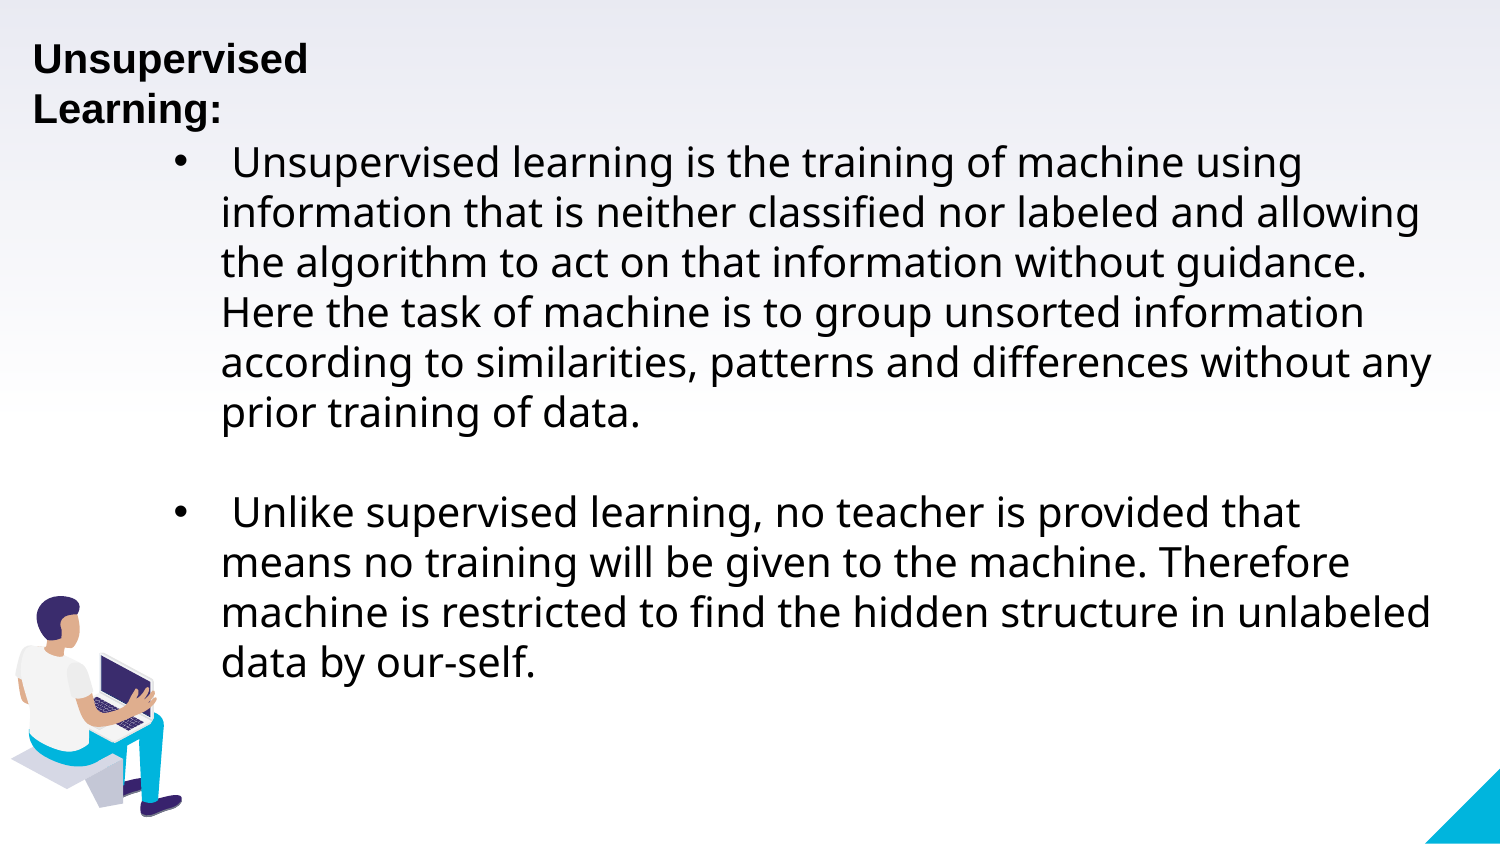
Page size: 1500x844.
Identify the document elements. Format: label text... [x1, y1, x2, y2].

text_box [10, 595, 183, 818]
text_box Unsupervised Learning: [17, 32, 158, 133]
text_box Unsupervised learning is the training of machine using information that is neither classified nor labeled and allowing the algorithm to act on that information without guidance. Here the task of machine is to group unsorted information according to similarities, patterns and differences without any prior training of data. Unlike supervised learning, no teacher is provided that means no training will be given to the machine. Therefore machine is restricted to find the hidden structure in unlabeled data by our-self. [158, 4, 1456, 817]
